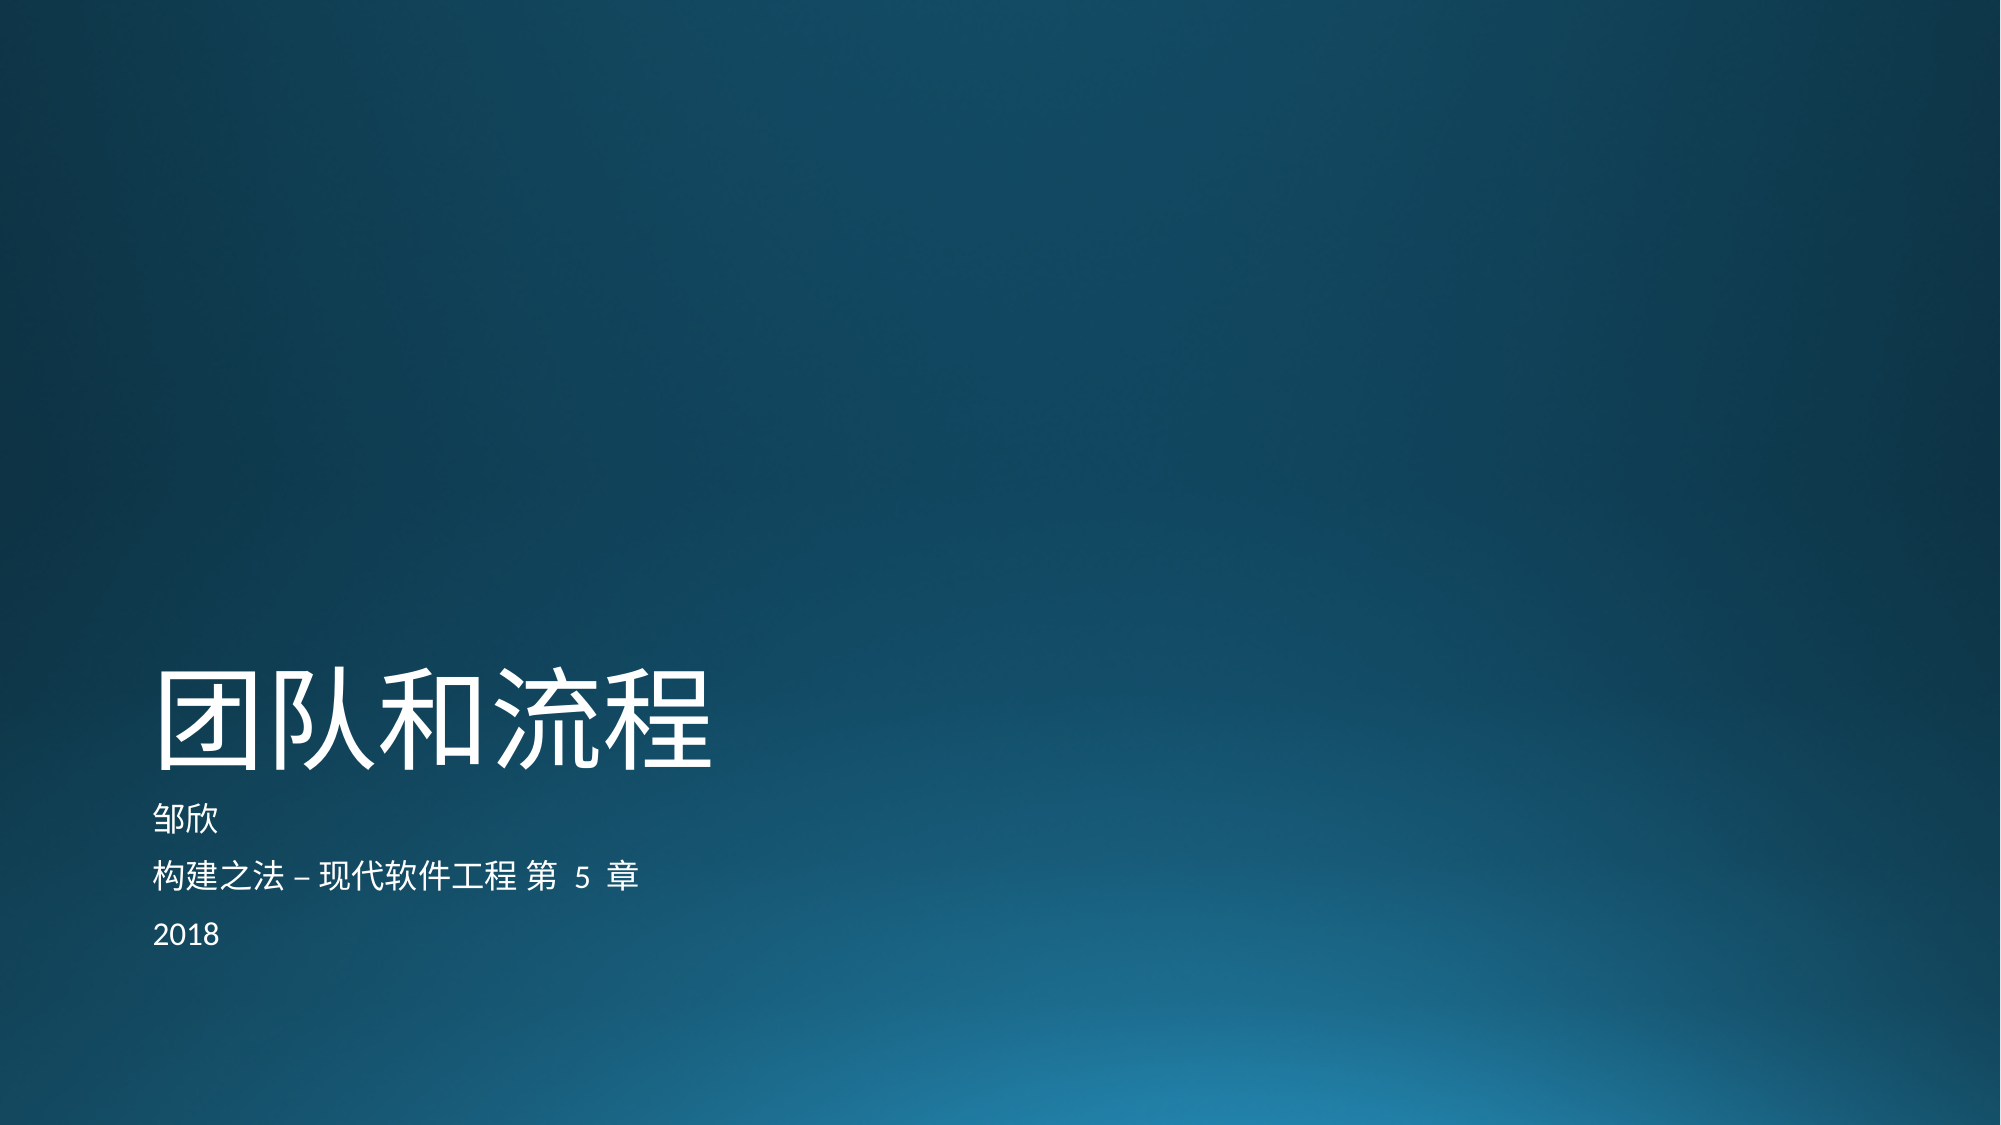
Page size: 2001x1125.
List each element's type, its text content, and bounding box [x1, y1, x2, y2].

picture [0, 0, 2001, 1125]
list 邹欣 构建之法 – 现代软件工程 第 5 章 2018 [137, 795, 1863, 983]
title 团队和流程 [137, 381, 1863, 794]
